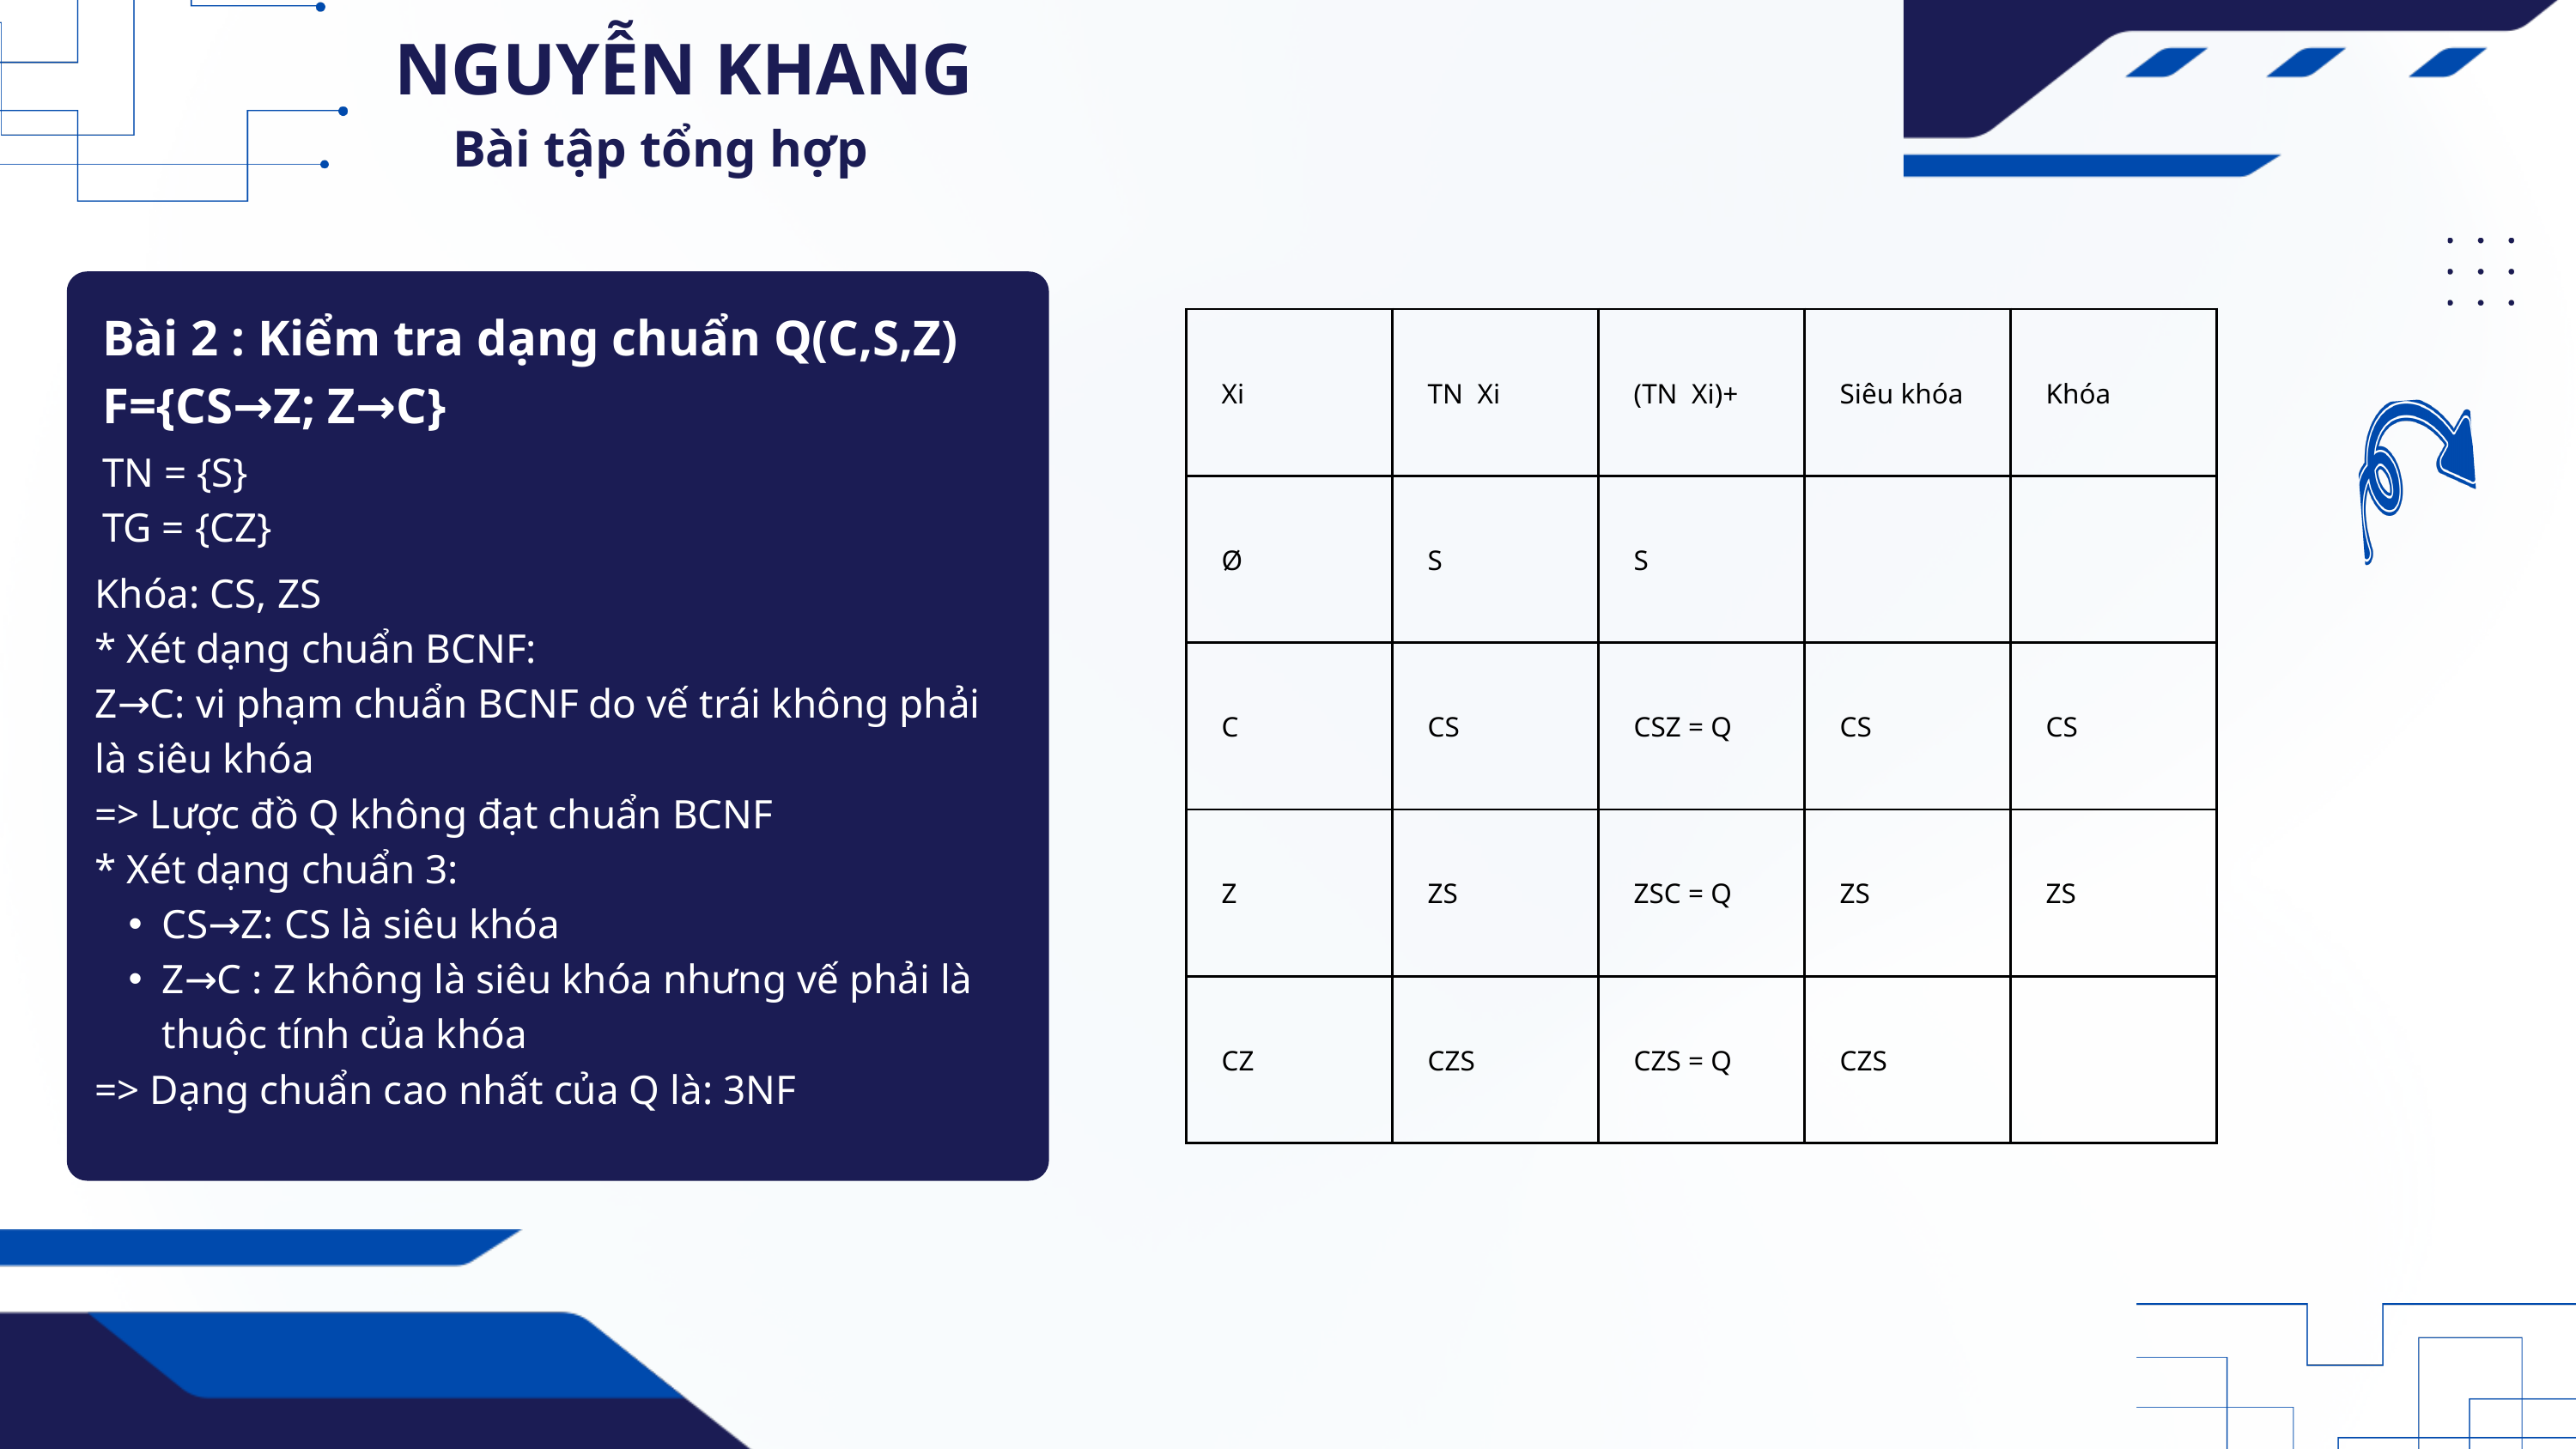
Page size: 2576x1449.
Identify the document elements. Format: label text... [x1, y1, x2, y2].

table_cell CZ [1188, 978, 1391, 1142]
text_box NGUYỄN KHANG [394, 9, 1005, 109]
table_cell [2012, 978, 2215, 1142]
table_cell [2012, 477, 2215, 641]
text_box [66, 270, 1049, 1181]
table_cell C [1188, 644, 1391, 809]
table_cell CS [2012, 644, 2215, 809]
table_cell CS [1394, 644, 1597, 809]
text_box [2136, 1303, 2576, 1449]
table_cell [1806, 477, 2009, 641]
table_cell CZS = Q [1600, 978, 1803, 1142]
text_box [0, 0, 2576, 1449]
text_box [0, 1229, 764, 1449]
text_box Bài tập tổng hợp [440, 106, 872, 177]
text_box [0, 0, 349, 202]
text_box [2447, 238, 2514, 306]
table_cell S [1600, 477, 1803, 641]
table_header Siêu khóa [1806, 310, 2009, 475]
table_header Khóa [2012, 310, 2215, 475]
table_header Xi [1188, 310, 1391, 475]
table_cell ZS [1806, 810, 2009, 975]
table_cell ZS [1394, 810, 1597, 975]
table_cell Z [1188, 810, 1391, 975]
table_cell CZS [1394, 978, 1597, 1142]
table_cell CSZ = Q [1600, 644, 1803, 809]
table_header (TN Xi)+ [1600, 310, 1803, 475]
text_box [2353, 396, 2482, 567]
table_cell S [1394, 477, 1597, 641]
table_cell CZS [1806, 978, 2009, 1142]
table_cell CS [1806, 644, 2009, 809]
table_cell ZSC = Q [1600, 810, 1803, 975]
table_cell Ø [1188, 477, 1391, 641]
table_cell ZS [2012, 810, 2215, 975]
table_header TN Xi [1394, 310, 1597, 475]
text_box [1903, 0, 2576, 189]
